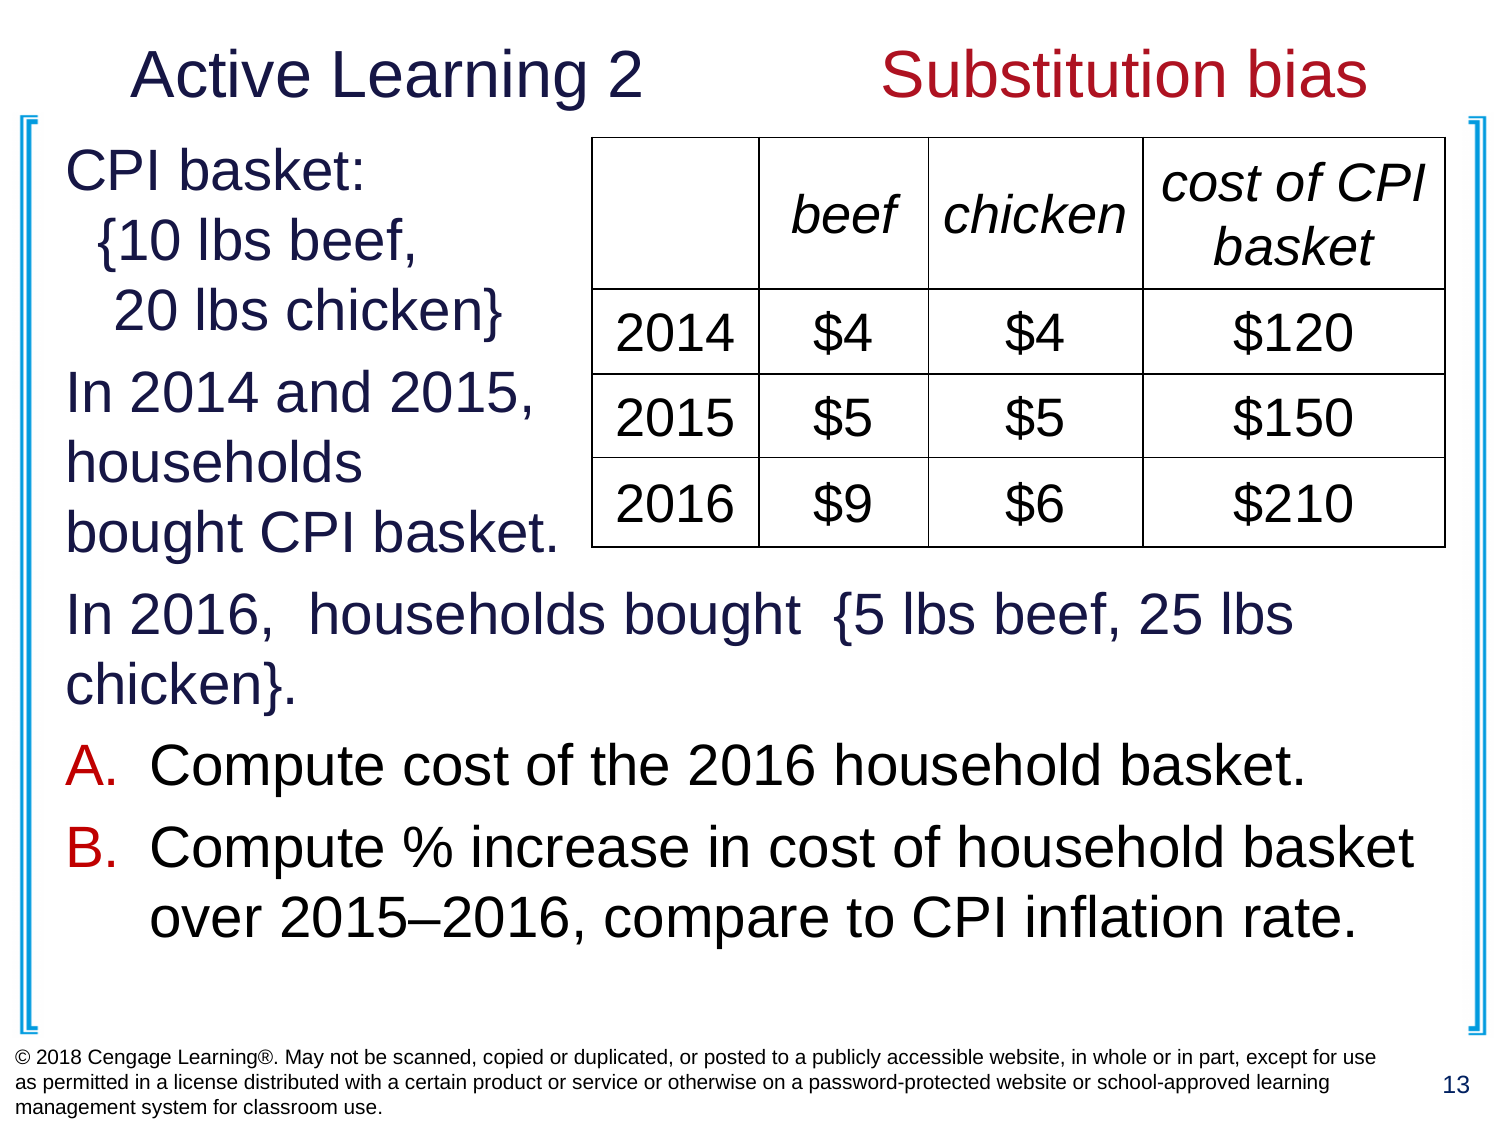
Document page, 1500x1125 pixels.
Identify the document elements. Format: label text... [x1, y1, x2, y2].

table_cell $5 [929, 375, 1142, 457]
table_cell $120 [1144, 290, 1444, 373]
table_cell 2015 [593, 375, 758, 457]
table_cell $4 [929, 290, 1142, 373]
table_cell $5 [760, 375, 928, 457]
footer © 2018 Cengage Learning®. May not be scanned, copied or duplicated, or posted to a publicly accessible website, in whole or in part, except for use as permitted in a license distributed with a certain product or service or otherwise on a password-protected website or school-approved learning management system for classroom use. [0, 1037, 1412, 1125]
slide_number 13 [1412, 1060, 1500, 1125]
picture [1475, 119, 1483, 1033]
table_cell $6 [929, 458, 1142, 546]
table_header [593, 138, 758, 288]
table_cell 2014 [593, 290, 758, 373]
table_cell $210 [1144, 458, 1444, 546]
table_cell $150 [1144, 375, 1444, 457]
table_cell $4 [760, 290, 928, 373]
table_cell 2016 [593, 458, 758, 546]
table_header cost of CPI basket [1144, 138, 1444, 288]
table_header beef [760, 138, 928, 288]
table_cell $9 [760, 458, 928, 546]
title Active Learning 2 Substitution bias [24, 16, 1475, 125]
picture [13, 113, 43, 1037]
list CPI basket: {10 lbs beef, 20 lbs chicken} In 2014 and 2015, households bought CPI basket. In 2016, households bought {5 lbs beef, 25 lbs chicken}. Compute cost of the 2016 household basket. Compute % increase in cost of household basket over 2015–2016, compare to CPI inflation rate. [50, 125, 1475, 1058]
picture [1475, 113, 1493, 1037]
table_header chicken [929, 138, 1142, 288]
